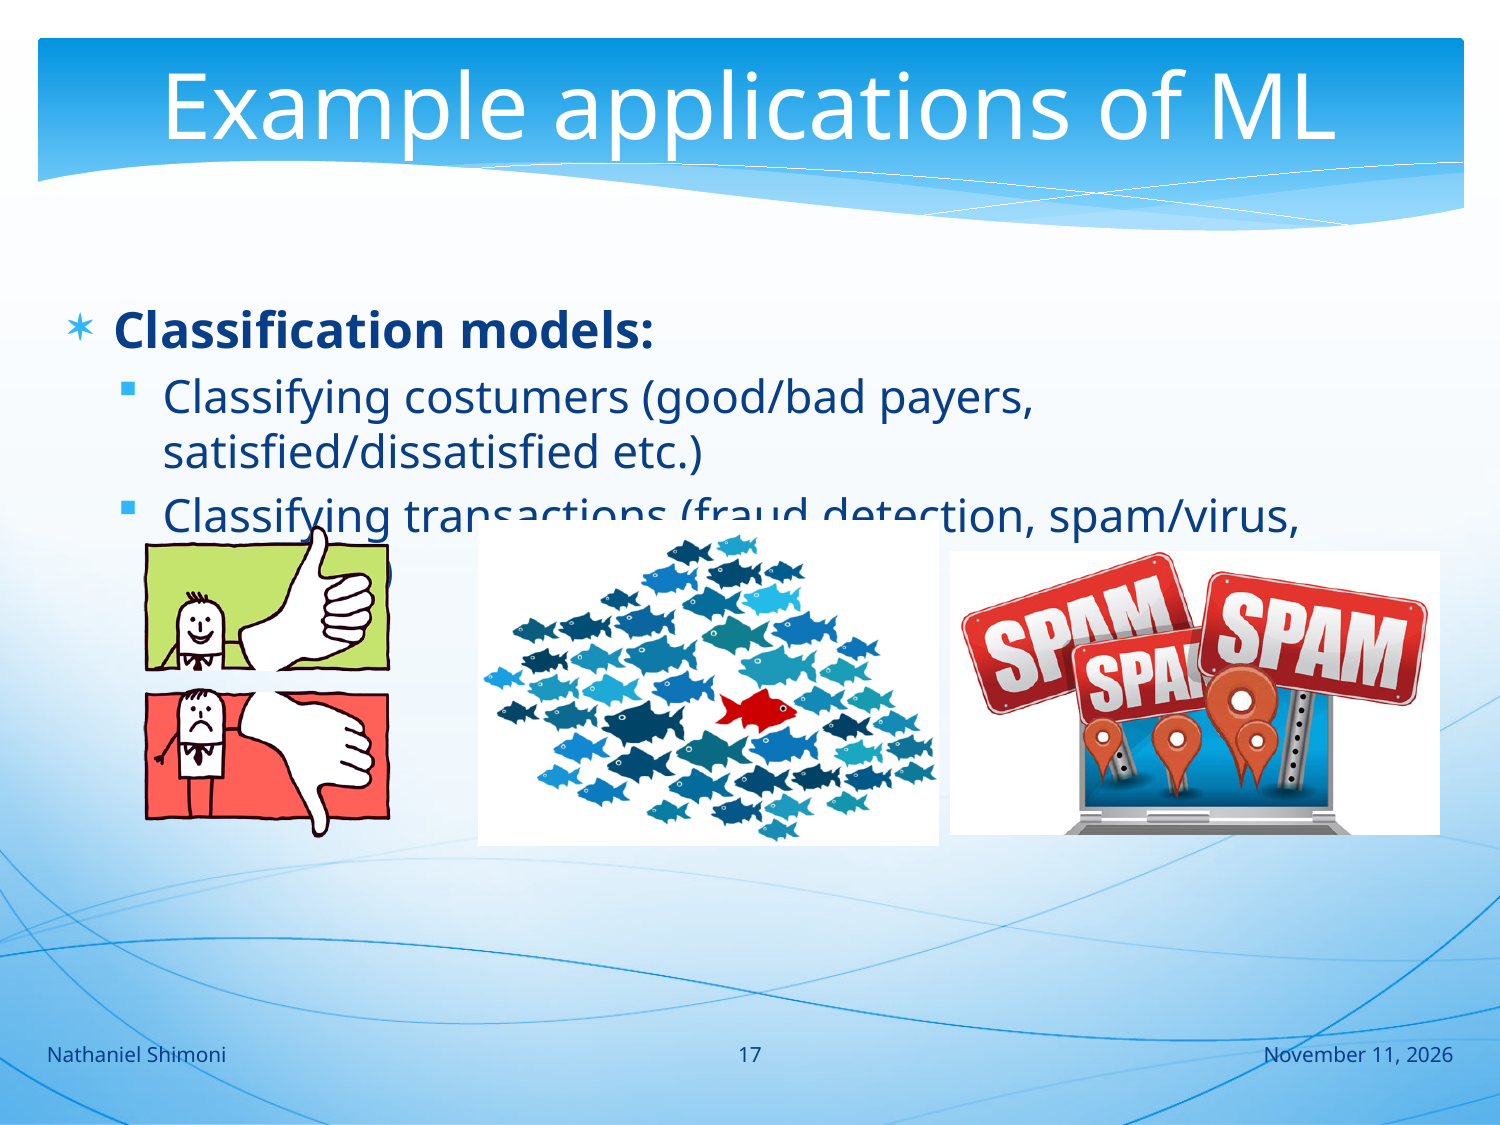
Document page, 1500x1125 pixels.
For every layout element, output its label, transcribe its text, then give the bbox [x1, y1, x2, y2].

title Example applications of ML [75, 32, 1425, 173]
picture [950, 550, 1440, 835]
picture [478, 520, 940, 847]
picture [124, 514, 408, 848]
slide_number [847, 1025, 1469, 1086]
slide_number 17 [654, 1025, 846, 1086]
list Classification models: Classifying costumers (good/bad payers, satisfied/dissatisfied etc.) Classifying transactions (fraud detection, spam/virus, sentiment) [53, 290, 1471, 1005]
footer Nathaniel Shimoni [31, 1025, 653, 1086]
